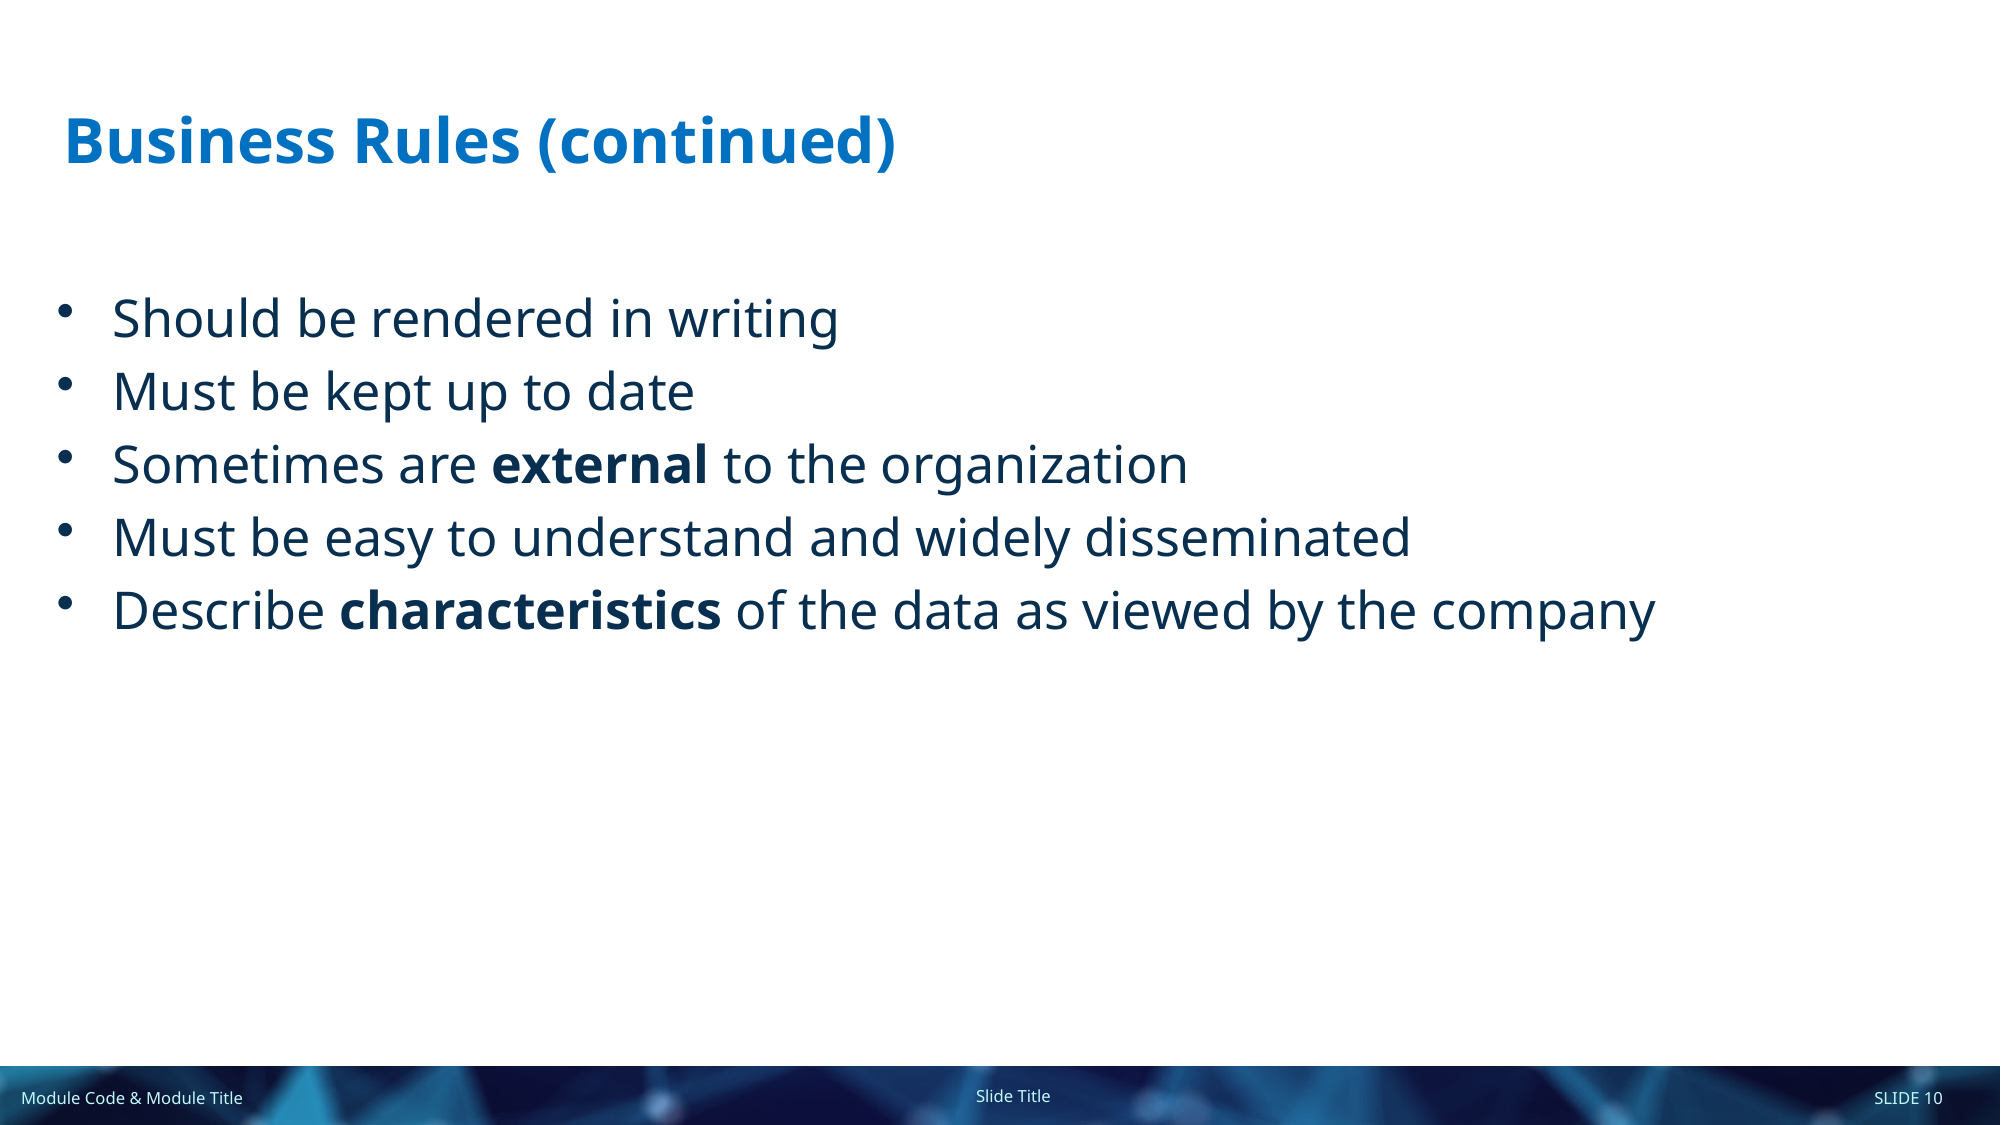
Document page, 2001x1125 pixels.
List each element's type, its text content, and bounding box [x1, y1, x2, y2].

list Should be rendered in writing Must be kept up to date Sometimes are external to the organization Must be easy to understand and widely disseminated Describe characteristics of the data as viewed by the company [41, 278, 1969, 1021]
title Business Rules (continued) [48, 45, 1764, 233]
picture [0, 1066, 2000, 1125]
